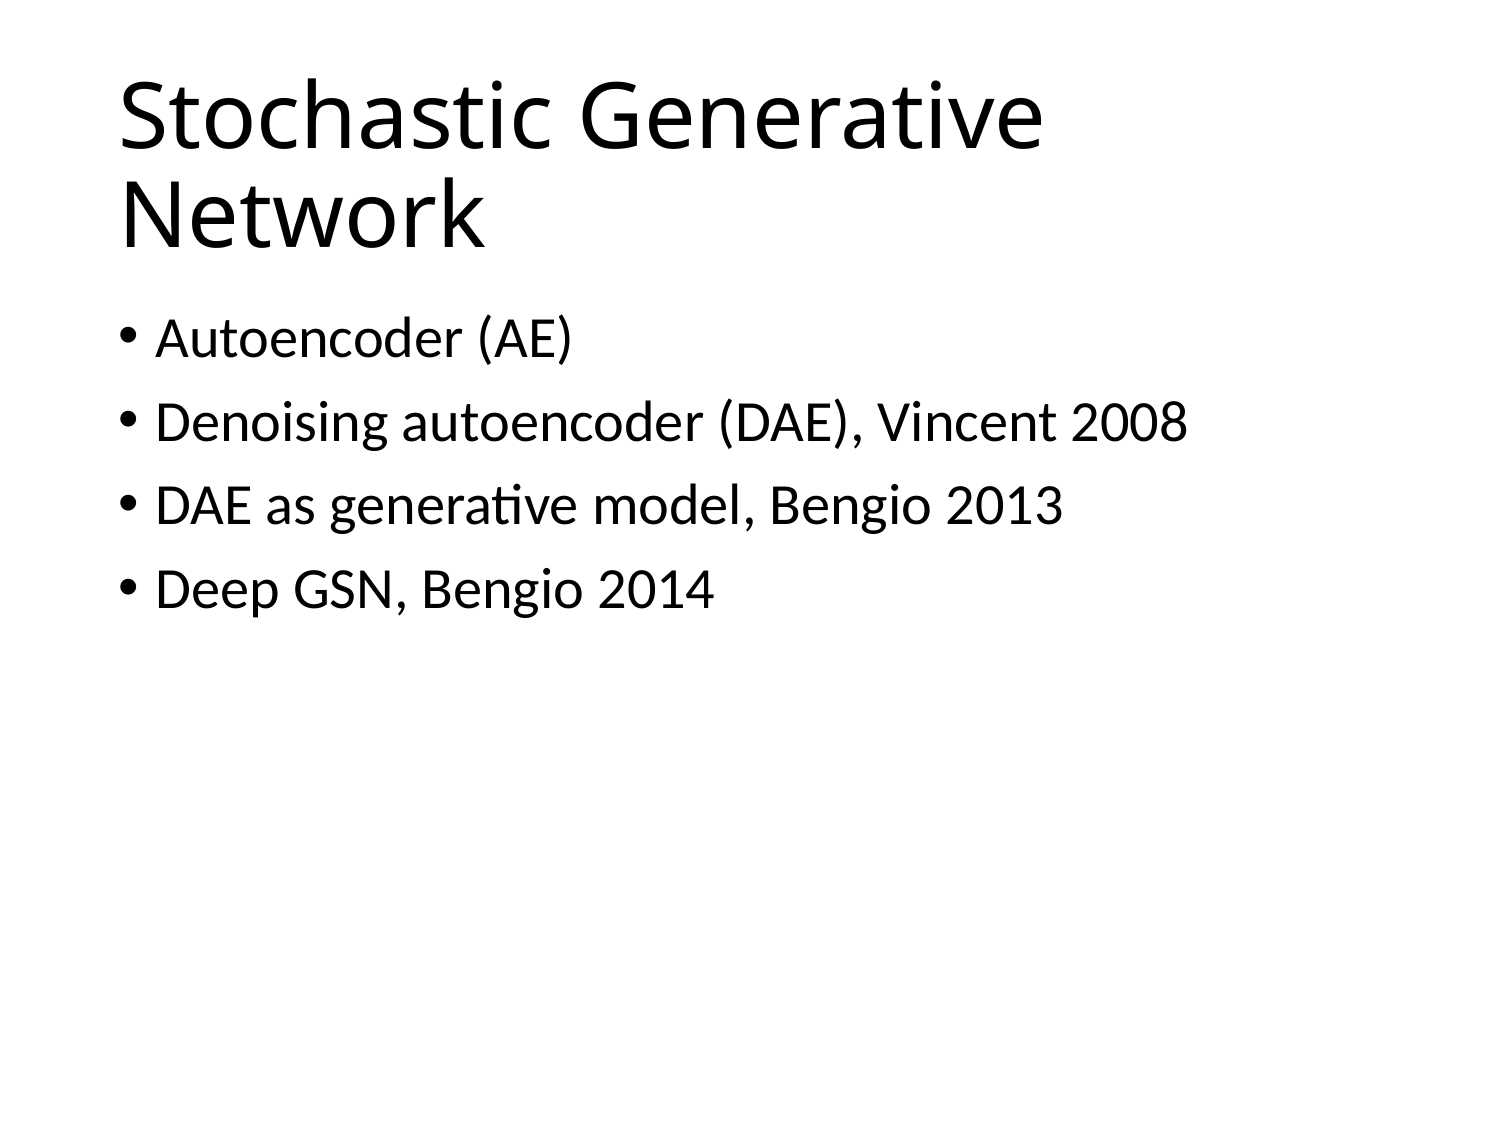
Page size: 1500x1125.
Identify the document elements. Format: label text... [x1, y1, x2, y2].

title Stochastic Generative Network [103, 59, 1397, 278]
list Autoencoder (AE) Denoising autoencoder (DAE), Vincent 2008 DAE as generative model, Bengio 2013 Deep GSN, Bengio 2014 [103, 299, 1397, 1014]
